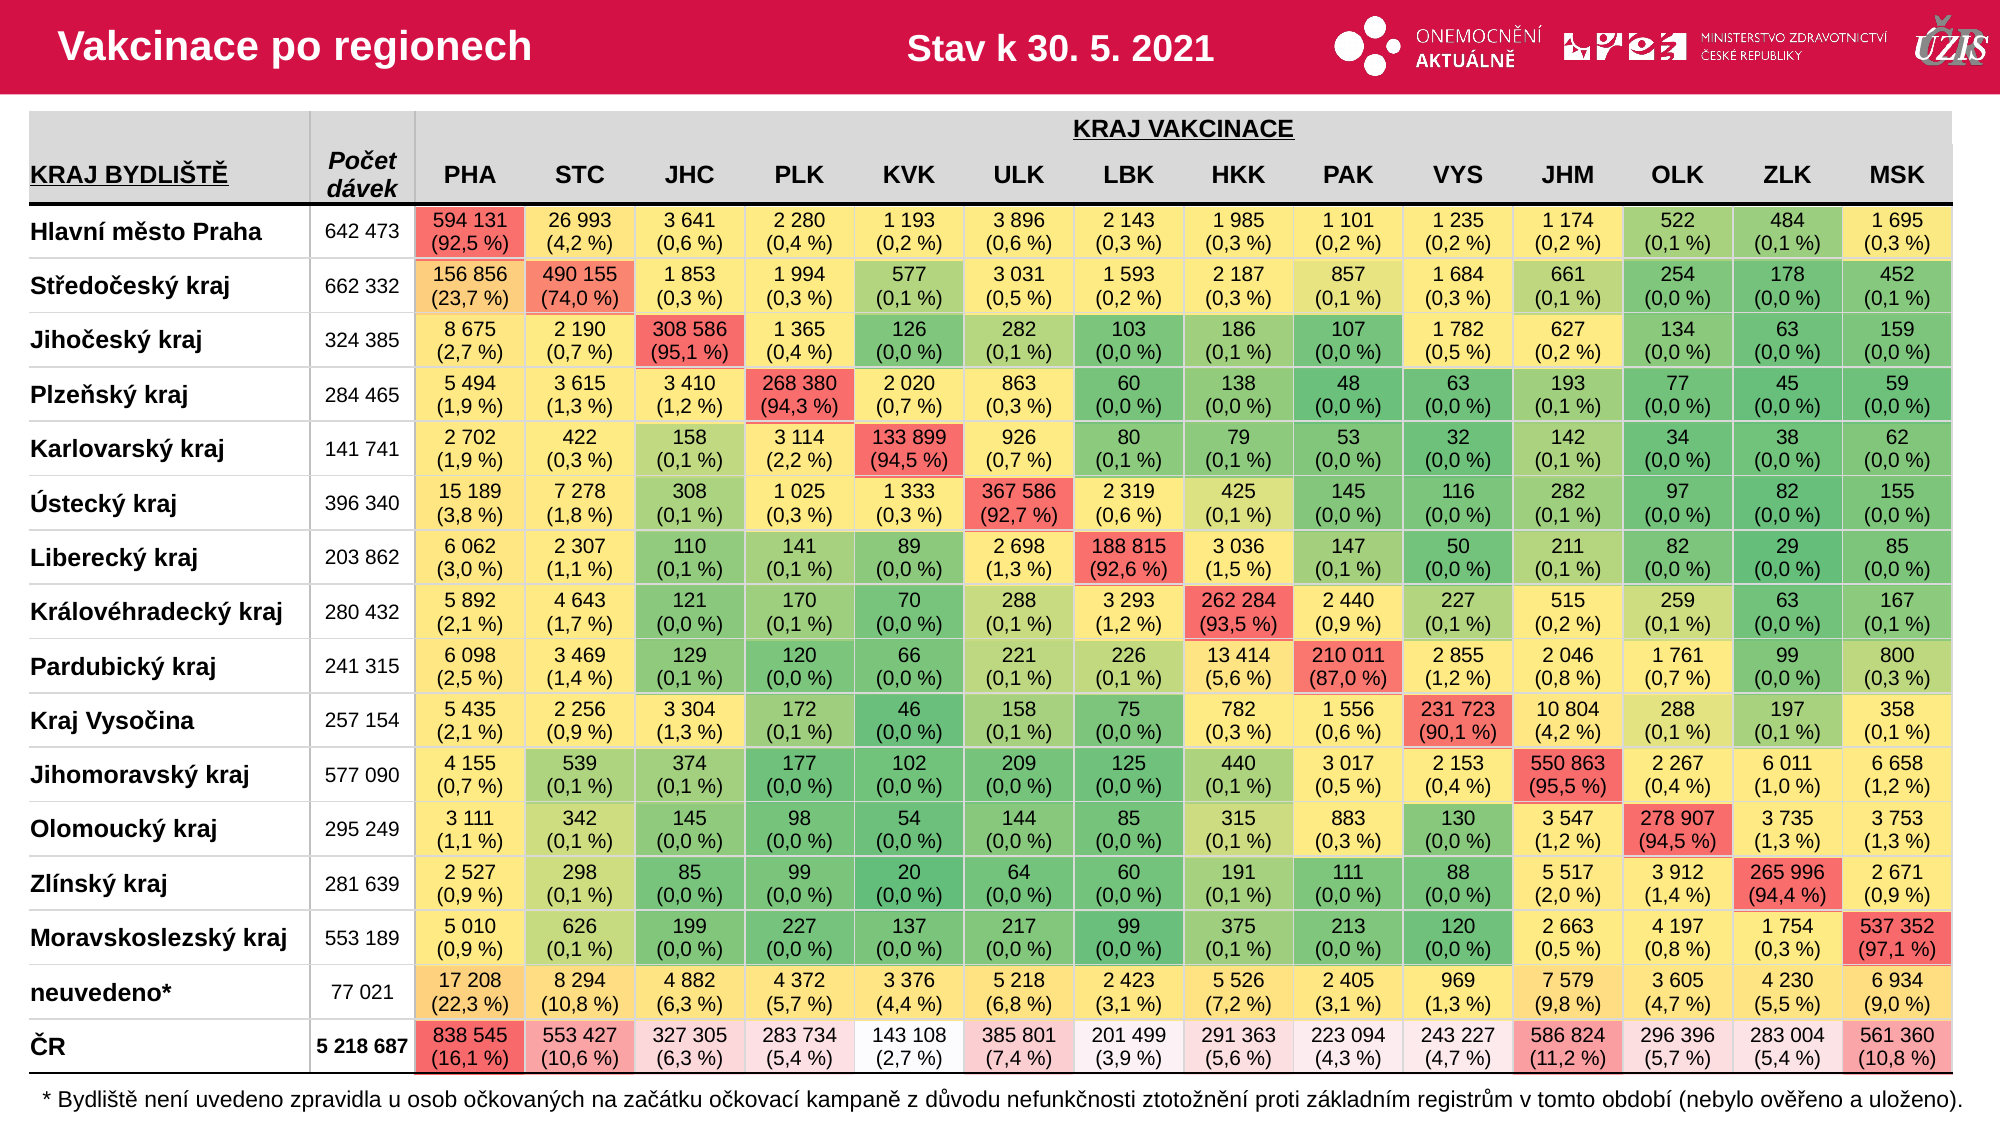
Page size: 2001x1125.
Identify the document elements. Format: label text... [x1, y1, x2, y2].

table_cell 138 (0,0 %) [1185, 368, 1293, 420]
table_cell 29 (0,0 %) [1734, 531, 1842, 583]
table_header [29, 112, 309, 144]
table_cell 3 615 (1,3 %) [526, 368, 634, 420]
table_cell 2 698 (1,3 %) [965, 531, 1073, 583]
table_cell 15 189 (3,8 %) [416, 476, 524, 529]
table_cell 926 (0,7 %) [965, 422, 1073, 475]
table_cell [1514, 965, 1622, 1018]
table_cell 125 (0,0 %) [1075, 748, 1183, 801]
table_cell 268 380 (94,3 %) [746, 368, 854, 420]
table_cell 5 435 (2,1 %) [416, 694, 524, 746]
table_cell 2 280 (0,4 %) [746, 206, 854, 257]
table_cell 63 (0,0 %) [1404, 368, 1512, 420]
table_cell 594 131 (92,5 %) [416, 206, 524, 257]
table_cell 3 017 (0,5 %) [1294, 748, 1402, 801]
table_cell 254 (0,0 %) [1624, 259, 1732, 312]
table_cell JHC [636, 144, 744, 202]
picture [1563, 31, 1888, 60]
table_cell 172 (0,1 %) [746, 694, 854, 746]
picture [1915, 15, 1989, 66]
table_cell 82 (0,0 %) [1734, 476, 1842, 529]
table_cell 134 (0,0 %) [1624, 313, 1732, 366]
table_cell 170 (0,1 %) [746, 585, 854, 638]
table_cell 537 352 (97,1 %) [1843, 911, 1951, 964]
table_cell 5 517 (2,0 %) [1514, 857, 1622, 909]
table_cell 89 (0,0 %) [855, 531, 963, 583]
table_cell 2 256 (0,9 %) [526, 694, 634, 746]
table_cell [1514, 1020, 1622, 1072]
table_cell Moravskoslezský kraj [29, 911, 309, 964]
table_cell 120 (0,0 %) [746, 639, 854, 692]
table_cell MSK [1843, 144, 1951, 202]
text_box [27, 1076, 1980, 1119]
table_cell 4 643 (1,7 %) [526, 585, 634, 638]
table_cell 2 143 (0,3 %) [1075, 206, 1183, 257]
table_cell 782 (0,3 %) [1185, 694, 1293, 746]
table_cell 53 (0,0 %) [1294, 422, 1402, 475]
table_cell 70 (0,0 %) [855, 585, 963, 638]
table_cell 374 (0,1 %) [636, 748, 744, 801]
table_cell 315 (0,1 %) [1185, 802, 1293, 855]
table_cell Pardubický kraj [29, 639, 309, 692]
table_cell 209 (0,0 %) [965, 748, 1073, 801]
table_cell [311, 965, 414, 1018]
table_cell 130 (0,0 %) [1404, 802, 1512, 855]
table_cell 1 593 (0,2 %) [1075, 259, 1183, 312]
table_cell 280 432 [311, 585, 414, 638]
table_cell 48 (0,0 %) [1294, 368, 1402, 420]
table_cell 1 994 (0,3 %) [746, 259, 854, 312]
table_cell 3 111 (1,1 %) [416, 802, 524, 855]
table_cell 98 (0,0 %) [746, 802, 854, 855]
table_cell 144 (0,0 %) [965, 802, 1073, 855]
table_cell 800 (0,3 %) [1843, 639, 1951, 692]
table_cell 522 (0,1 %) [1624, 206, 1732, 257]
table_cell 2 190 (0,7 %) [526, 313, 634, 366]
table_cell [1843, 965, 1951, 1018]
table_cell PAK [1294, 144, 1402, 202]
table_cell 490 155 (74,0 %) [526, 259, 634, 312]
table_cell Olomoucký kraj [29, 802, 309, 855]
table_cell 111 (0,0 %) [1294, 857, 1402, 909]
table_cell 141 (0,1 %) [746, 531, 854, 583]
table_cell 577 090 [311, 748, 414, 801]
table_cell 1 754 (0,3 %) [1734, 911, 1842, 964]
table_cell 34 (0,0 %) [1624, 422, 1732, 475]
table_cell 103 (0,0 %) [1075, 313, 1183, 366]
table_cell 553 189 [311, 911, 414, 964]
table_cell 137 (0,0 %) [855, 911, 963, 964]
table_cell 662 332 [311, 259, 414, 312]
table_cell 883 (0,3 %) [1294, 802, 1402, 855]
table_cell 159 (0,0 %) [1843, 313, 1951, 366]
table_cell 857 (0,1 %) [1294, 259, 1402, 312]
table_cell 422 (0,3 %) [526, 422, 634, 475]
table_cell 97 (0,0 %) [1624, 476, 1732, 529]
table_cell 59 (0,0 %) [1843, 368, 1951, 420]
table_cell 99 (0,0 %) [1075, 911, 1183, 964]
table_cell 145 (0,0 %) [636, 802, 744, 855]
table_cell LBK [1075, 144, 1183, 202]
table_cell 2 663 (0,5 %) [1514, 911, 1622, 964]
table_cell 191 (0,1 %) [1185, 857, 1293, 909]
table_cell 577 (0,1 %) [855, 259, 963, 312]
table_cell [636, 1020, 744, 1072]
table_cell 367 586 (92,7 %) [965, 476, 1073, 529]
table_cell 66 (0,0 %) [855, 639, 963, 692]
table_cell 295 249 [311, 802, 414, 855]
table_cell 213 (0,0 %) [1294, 911, 1402, 964]
table_cell 1 853 (0,3 %) [636, 259, 744, 312]
table_cell 10 804 (4,2 %) [1514, 694, 1622, 746]
table_cell KVK [855, 144, 963, 202]
table_cell 3 641 (0,6 %) [636, 206, 744, 257]
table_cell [1294, 1020, 1402, 1072]
table_cell Jihomoravský kraj [29, 748, 309, 801]
table_cell 1 193 (0,2 %) [855, 206, 963, 257]
table_cell 1 684 (0,3 %) [1404, 259, 1512, 312]
table_cell 3 753 (1,3 %) [1843, 802, 1951, 855]
table_cell 46 (0,0 %) [855, 694, 963, 746]
table_cell 186 (0,1 %) [1185, 313, 1293, 366]
table_cell 199 (0,0 %) [636, 911, 744, 964]
table_cell 863 (0,3 %) [965, 368, 1073, 420]
table_cell 141 741 [311, 422, 414, 475]
table_cell 2 319 (0,6 %) [1075, 476, 1183, 529]
table_cell 241 315 [311, 639, 414, 692]
table_cell PHA [416, 144, 524, 202]
table_cell 155 (0,0 %) [1843, 476, 1951, 529]
table_cell 116 (0,0 %) [1404, 476, 1512, 529]
table_cell 110 (0,1 %) [636, 531, 744, 583]
table_cell 257 154 [311, 694, 414, 746]
table_cell 3 114 (2,2 %) [746, 422, 854, 475]
table_cell 50 (0,0 %) [1404, 531, 1512, 583]
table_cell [965, 965, 1073, 1018]
table_cell 6 011 (1,0 %) [1734, 748, 1842, 801]
table_cell 158 (0,1 %) [636, 422, 744, 475]
table_cell 1 333 (0,3 %) [855, 476, 963, 529]
table_cell Karlovarský kraj [29, 422, 309, 475]
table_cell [1404, 965, 1512, 1018]
table_cell 221 (0,1 %) [965, 639, 1073, 692]
table_cell 120 (0,0 %) [1404, 911, 1512, 964]
table_cell 7 278 (1,8 %) [526, 476, 634, 529]
table_cell Kraj Vysočina [29, 694, 309, 746]
table_cell 3 912 (1,4 %) [1624, 857, 1732, 909]
table_cell 145 (0,0 %) [1294, 476, 1402, 529]
table_cell 1 985 (0,3 %) [1185, 206, 1293, 257]
table_cell 1 101 (0,2 %) [1294, 206, 1402, 257]
table_cell 342 (0,1 %) [526, 802, 634, 855]
table_cell 133 899 (94,5 %) [855, 422, 963, 475]
table_cell Zlínský kraj [29, 857, 309, 909]
table_cell 167 (0,1 %) [1843, 585, 1951, 638]
table_cell 642 473 [311, 206, 414, 257]
table_cell 452 (0,1 %) [1843, 259, 1951, 312]
table_cell VYS [1404, 144, 1512, 202]
table_cell 62 (0,0 %) [1843, 422, 1951, 475]
table_cell OLK [1624, 144, 1732, 202]
table_cell 1 761 (0,7 %) [1624, 639, 1732, 692]
table_cell 278 907 (94,5 %) [1624, 802, 1732, 855]
table_cell 2 267 (0,4 %) [1624, 748, 1732, 801]
table_cell 82 (0,0 %) [1624, 531, 1732, 583]
table_cell 85 (0,0 %) [1843, 531, 1951, 583]
table_cell 26 993 (4,2 %) [526, 206, 634, 257]
table_cell 5 010 (0,9 %) [416, 911, 524, 964]
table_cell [526, 965, 634, 1018]
table_cell 217 (0,0 %) [965, 911, 1073, 964]
table_cell Počet dávek [311, 144, 414, 202]
table_cell 129 (0,1 %) [636, 639, 744, 692]
table_cell 77 (0,0 %) [1624, 368, 1732, 420]
table_cell 32 (0,0 %) [1404, 422, 1512, 475]
table_cell 79 (0,1 %) [1185, 422, 1293, 475]
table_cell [1843, 1020, 1951, 1072]
table_cell 1 235 (0,2 %) [1404, 206, 1512, 257]
table_cell 20 (0,0 %) [855, 857, 963, 909]
picture [1336, 16, 1542, 76]
table_cell 227 (0,1 %) [1404, 585, 1512, 638]
table_cell 177 (0,0 %) [746, 748, 854, 801]
table_cell 1 365 (0,4 %) [746, 313, 854, 366]
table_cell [746, 965, 854, 1018]
table_cell 45 (0,0 %) [1734, 368, 1842, 420]
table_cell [526, 1020, 634, 1072]
table_cell Středočeský kraj [29, 259, 309, 312]
table_cell Liberecký kraj [29, 531, 309, 583]
table_cell 288 (0,1 %) [965, 585, 1073, 638]
table_header [311, 112, 414, 144]
table_cell 265 996 (94,4 %) [1734, 857, 1842, 909]
table_cell 5 892 (2,1 %) [416, 585, 524, 638]
table_cell 6 062 (3,0 %) [416, 531, 524, 583]
table_cell 550 863 (95,5 %) [1514, 748, 1622, 801]
table_cell Ústecký kraj [29, 476, 309, 529]
table_cell 147 (0,1 %) [1294, 531, 1402, 583]
table_cell 2 440 (0,9 %) [1294, 585, 1402, 638]
table_cell Královéhradecký kraj [29, 585, 309, 638]
table_cell 515 (0,2 %) [1514, 585, 1622, 638]
table_cell 1 695 (0,3 %) [1843, 206, 1951, 257]
table_cell 80 (0,1 %) [1075, 422, 1183, 475]
table_cell 3 304 (1,3 %) [636, 694, 744, 746]
table_cell 2 187 (0,3 %) [1185, 259, 1293, 312]
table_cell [855, 1020, 963, 1072]
table_cell 226 (0,1 %) [1075, 639, 1183, 692]
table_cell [1624, 1020, 1732, 1072]
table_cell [746, 1020, 854, 1072]
title Vakcinace po regionech [42, 0, 1262, 95]
table_cell Jihočeský kraj [29, 313, 309, 366]
table_cell 358 (0,1 %) [1843, 694, 1951, 746]
table_cell 1 782 (0,5 %) [1404, 313, 1512, 366]
table_cell 539 (0,1 %) [526, 748, 634, 801]
table_cell 85 (0,0 %) [636, 857, 744, 909]
table_cell 54 (0,0 %) [855, 802, 963, 855]
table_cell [311, 1020, 414, 1072]
table_cell 88 (0,0 %) [1404, 857, 1512, 909]
table_cell 3 735 (1,3 %) [1734, 802, 1842, 855]
table_cell PLK [746, 144, 854, 202]
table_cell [1624, 965, 1732, 1018]
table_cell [29, 1020, 309, 1072]
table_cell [1294, 965, 1402, 1018]
table_cell HKK [1185, 144, 1293, 202]
table_cell 2 527 (0,9 %) [416, 857, 524, 909]
table_cell 197 (0,1 %) [1734, 694, 1842, 746]
table_cell ZLK [1734, 144, 1842, 202]
table_cell 425 (0,1 %) [1185, 476, 1293, 529]
table_cell 75 (0,0 %) [1075, 694, 1183, 746]
table_cell 107 (0,0 %) [1294, 313, 1402, 366]
table_cell 284 465 [311, 368, 414, 420]
table_cell 324 385 [311, 313, 414, 366]
table_cell 2 671 (0,9 %) [1843, 857, 1951, 909]
table_cell 3 036 (1,5 %) [1185, 531, 1293, 583]
table_cell 8 675 (2,7 %) [416, 313, 524, 366]
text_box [892, 16, 1336, 77]
table_cell 2 702 (1,9 %) [416, 422, 524, 475]
table_cell STC [526, 144, 634, 202]
table_cell 308 (0,1 %) [636, 476, 744, 529]
table_cell 38 (0,0 %) [1734, 422, 1842, 475]
table_cell 626 (0,1 %) [526, 911, 634, 964]
table_cell 484 (0,1 %) [1734, 206, 1842, 257]
table_cell 3 410 (1,2 %) [636, 368, 744, 420]
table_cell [1185, 965, 1293, 1018]
table_cell 193 (0,1 %) [1514, 368, 1622, 420]
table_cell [636, 965, 744, 1018]
table_cell 2 046 (0,8 %) [1514, 639, 1622, 692]
table_cell 60 (0,0 %) [1075, 368, 1183, 420]
table_cell 1 174 (0,2 %) [1514, 206, 1622, 257]
table_cell 121 (0,0 %) [636, 585, 744, 638]
table_cell 3 896 (0,6 %) [965, 206, 1073, 257]
table_cell 178 (0,0 %) [1734, 259, 1842, 312]
table_cell 288 (0,1 %) [1624, 694, 1732, 746]
table_cell Plzeňský kraj [29, 368, 309, 420]
table_cell 375 (0,1 %) [1185, 911, 1293, 964]
table_cell 156 856 (23,7 %) [416, 259, 524, 312]
table_cell 440 (0,1 %) [1185, 748, 1293, 801]
table_cell 99 (0,0 %) [1734, 639, 1842, 692]
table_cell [1075, 965, 1183, 1018]
table_cell 60 (0,0 %) [1075, 857, 1183, 909]
table_cell 3 031 (0,5 %) [965, 259, 1073, 312]
table_cell 126 (0,0 %) [855, 313, 963, 366]
table_cell 3 293 (1,2 %) [1075, 585, 1183, 638]
table_cell 63 (0,0 %) [1734, 585, 1842, 638]
table_cell 5 494 (1,9 %) [416, 368, 524, 420]
table_cell 262 284 (93,5 %) [1185, 585, 1293, 638]
table_cell 282 (0,1 %) [965, 313, 1073, 366]
table_header KRAJ VAKCINACE [416, 112, 1952, 144]
table_cell 308 586 (95,1 %) [636, 313, 744, 366]
table_cell 211 (0,1 %) [1514, 531, 1622, 583]
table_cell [965, 1020, 1073, 1072]
table_cell 188 815 (92,6 %) [1075, 531, 1183, 583]
table_cell 210 011 (87,0 %) [1294, 639, 1402, 692]
table_cell 281 639 [311, 857, 414, 909]
table_cell 64 (0,0 %) [965, 857, 1073, 909]
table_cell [855, 965, 963, 1018]
table_cell ULK [965, 144, 1073, 202]
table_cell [416, 1020, 524, 1072]
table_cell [1404, 1020, 1512, 1072]
table_cell 99 (0,0 %) [746, 857, 854, 909]
table_cell 142 (0,1 %) [1514, 422, 1622, 475]
table_cell 63 (0,0 %) [1734, 313, 1842, 366]
table_cell 102 (0,0 %) [855, 748, 963, 801]
table_cell 3 547 (1,2 %) [1514, 802, 1622, 855]
table_cell 3 469 (1,4 %) [526, 639, 634, 692]
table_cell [1734, 1020, 1842, 1072]
table_cell 661 (0,1 %) [1514, 259, 1622, 312]
table_cell Hlavní město Praha [29, 206, 309, 257]
table_cell 1 556 (0,6 %) [1294, 694, 1402, 746]
table_cell 6 658 (1,2 %) [1843, 748, 1951, 801]
table_cell 13 414 (5,6 %) [1185, 639, 1293, 692]
table_cell 2 307 (1,1 %) [526, 531, 634, 583]
table_cell 1 025 (0,3 %) [746, 476, 854, 529]
table_cell 2 153 (0,4 %) [1404, 748, 1512, 801]
table_cell 259 (0,1 %) [1624, 585, 1732, 638]
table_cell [1185, 1020, 1293, 1072]
table_cell neuvedeno* [29, 965, 309, 1018]
table_cell 4 155 (0,7 %) [416, 748, 524, 801]
table_cell 396 340 [311, 476, 414, 529]
table_cell 158 (0,1 %) [965, 694, 1073, 746]
table_cell 231 723 (90,1 %) [1404, 694, 1512, 746]
table_cell JHM [1514, 144, 1622, 202]
table_cell 203 862 [311, 531, 414, 583]
table_cell 627 (0,2 %) [1514, 313, 1622, 366]
table_cell 227 (0,0 %) [746, 911, 854, 964]
table_cell 282 (0,1 %) [1514, 476, 1622, 529]
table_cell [416, 965, 524, 1018]
table_cell 4 197 (0,8 %) [1624, 911, 1732, 964]
table_cell KRAJ BYDLIŠTĚ [29, 144, 309, 202]
table_cell 2 020 (0,7 %) [855, 368, 963, 420]
table_cell 6 098 (2,5 %) [416, 639, 524, 692]
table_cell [1734, 965, 1842, 1018]
table_cell 298 (0,1 %) [526, 857, 634, 909]
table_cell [1075, 1020, 1183, 1072]
table_cell 2 855 (1,2 %) [1404, 639, 1512, 692]
table_cell 85 (0,0 %) [1075, 802, 1183, 855]
